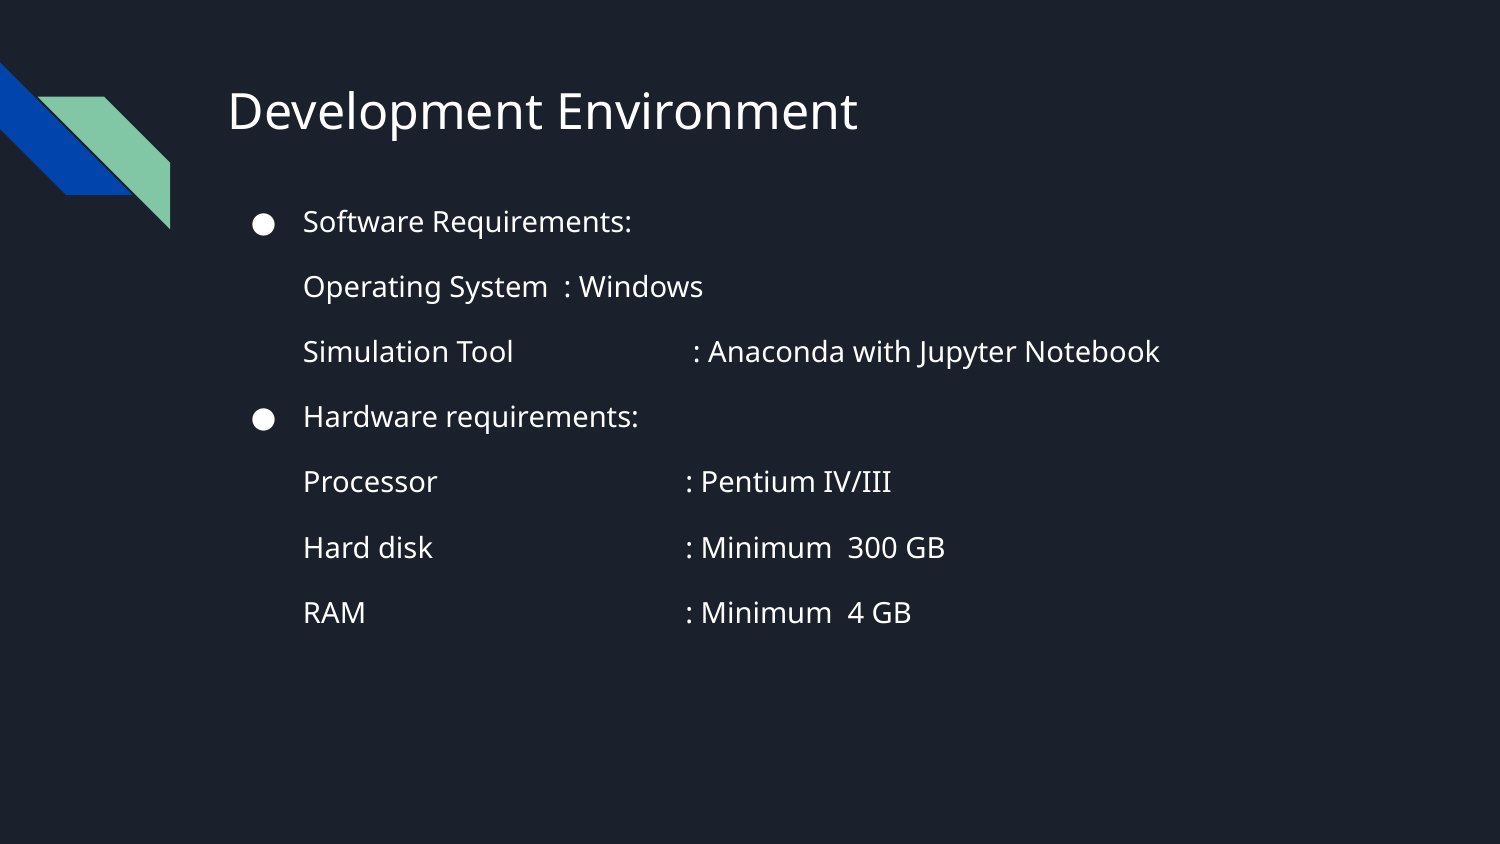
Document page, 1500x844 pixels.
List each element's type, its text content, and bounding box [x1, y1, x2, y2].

list Software Requirements: Operating System : Windows Simulation Tool : Anaconda with Jupyter Notebook Hardware requirements: Processor : Pentium IV/III Hard disk : Minimum 300 GB RAM : Minimum 4 GB [212, 183, 1368, 661]
title Development Environment [212, 64, 1368, 183]
